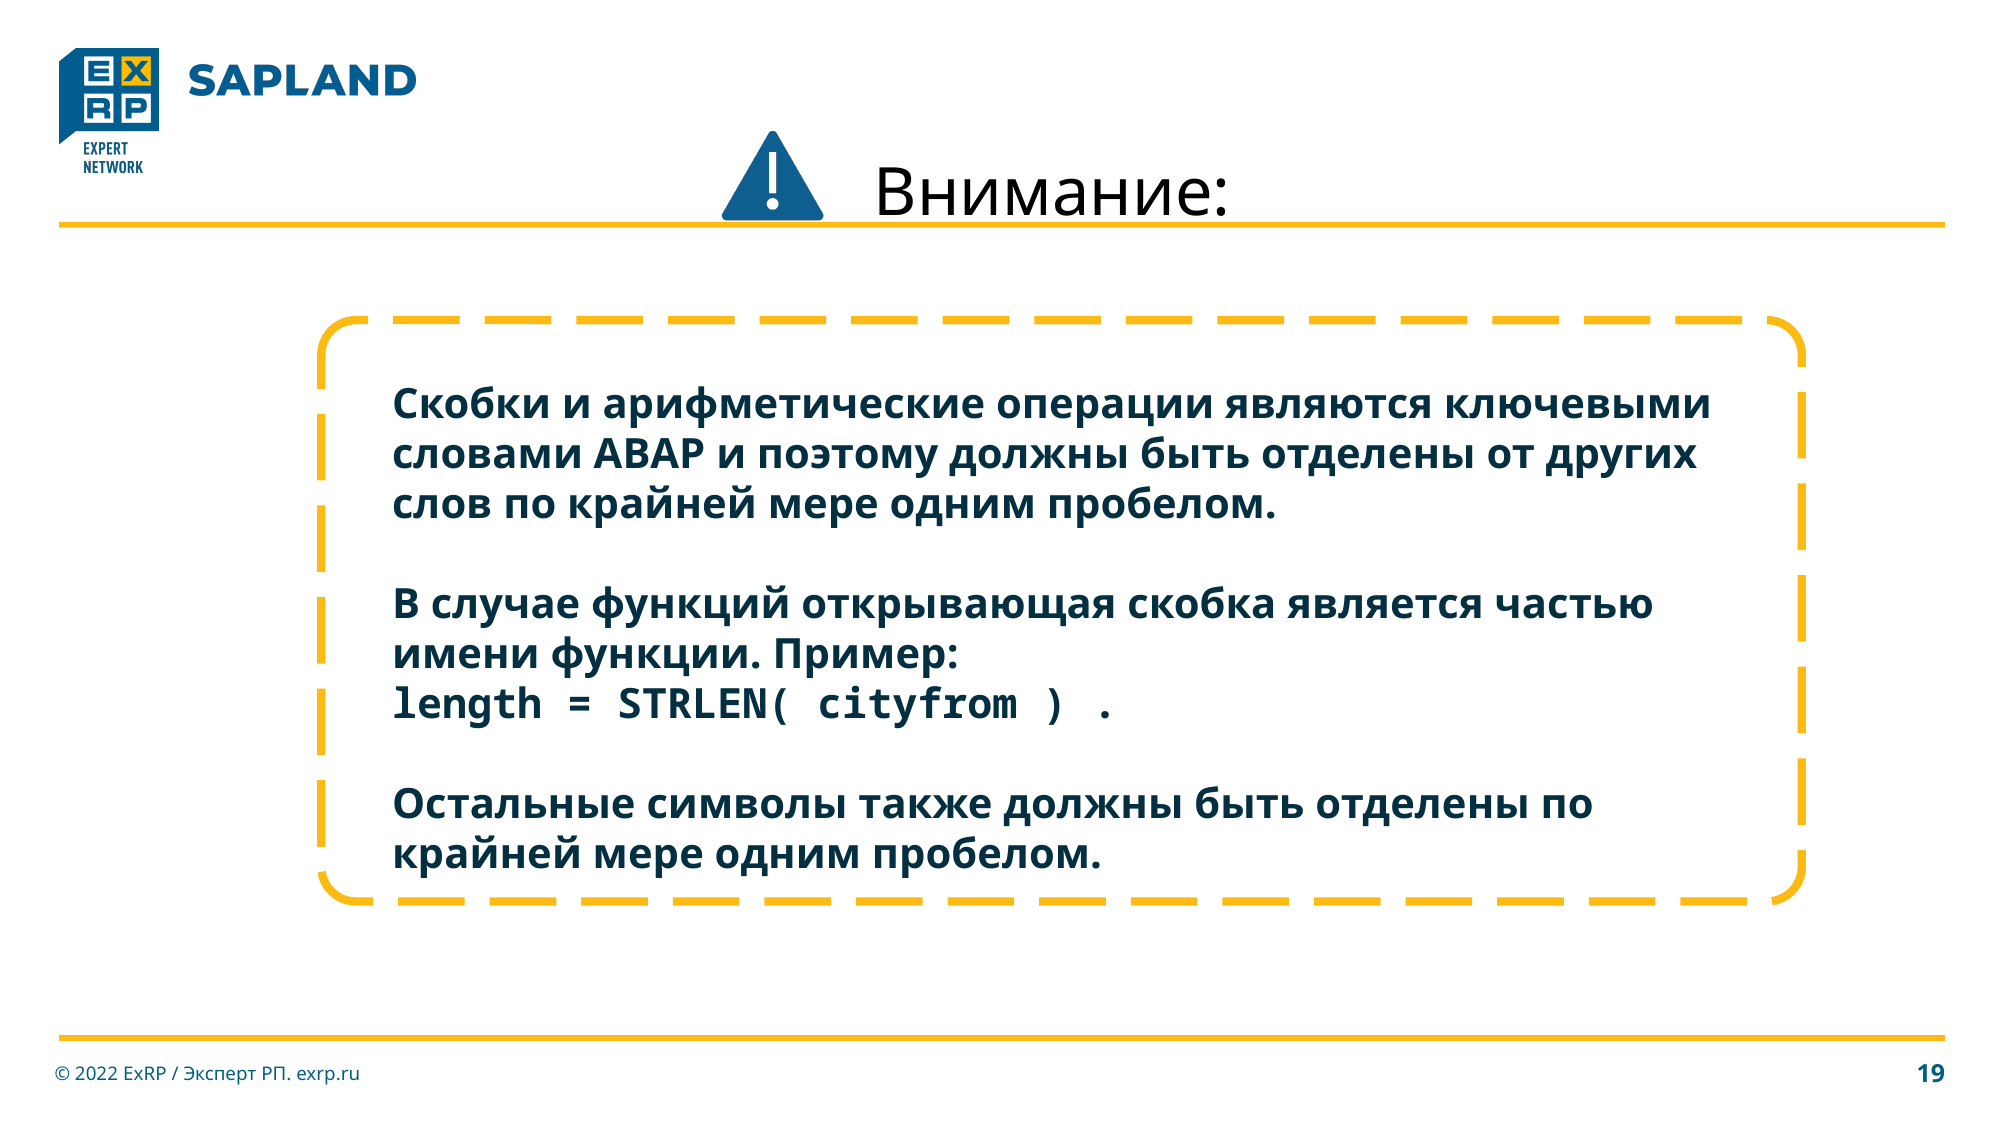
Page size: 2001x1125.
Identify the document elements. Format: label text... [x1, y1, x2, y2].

picture [59, 132, 159, 173]
picture [122, 57, 150, 85]
text_box [321, 320, 1802, 902]
picture [122, 94, 150, 122]
picture [189, 64, 416, 96]
slide_number 19 [1862, 1044, 1961, 1105]
picture [85, 94, 113, 122]
footer © 2022 ExRP / Эксперт РП. exrp.ru [39, 1042, 468, 1103]
picture [59, 48, 74, 60]
picture [104, 163, 108, 173]
picture [85, 57, 113, 85]
title Внимание: [873, 100, 1442, 296]
text_box Скобки и арифметические операции являются ключевыми словами ABAP и поэтому должны быть отделены от других слов по крайней мере одним пробелом. В случае функций открывающая скобка является частью имени функции. Пример: length = STRLEN( cityfrom ) . Остальные символы также должны быть отделены по крайней мере одним пробелом. [377, 369, 1746, 885]
picture [716, 119, 829, 232]
